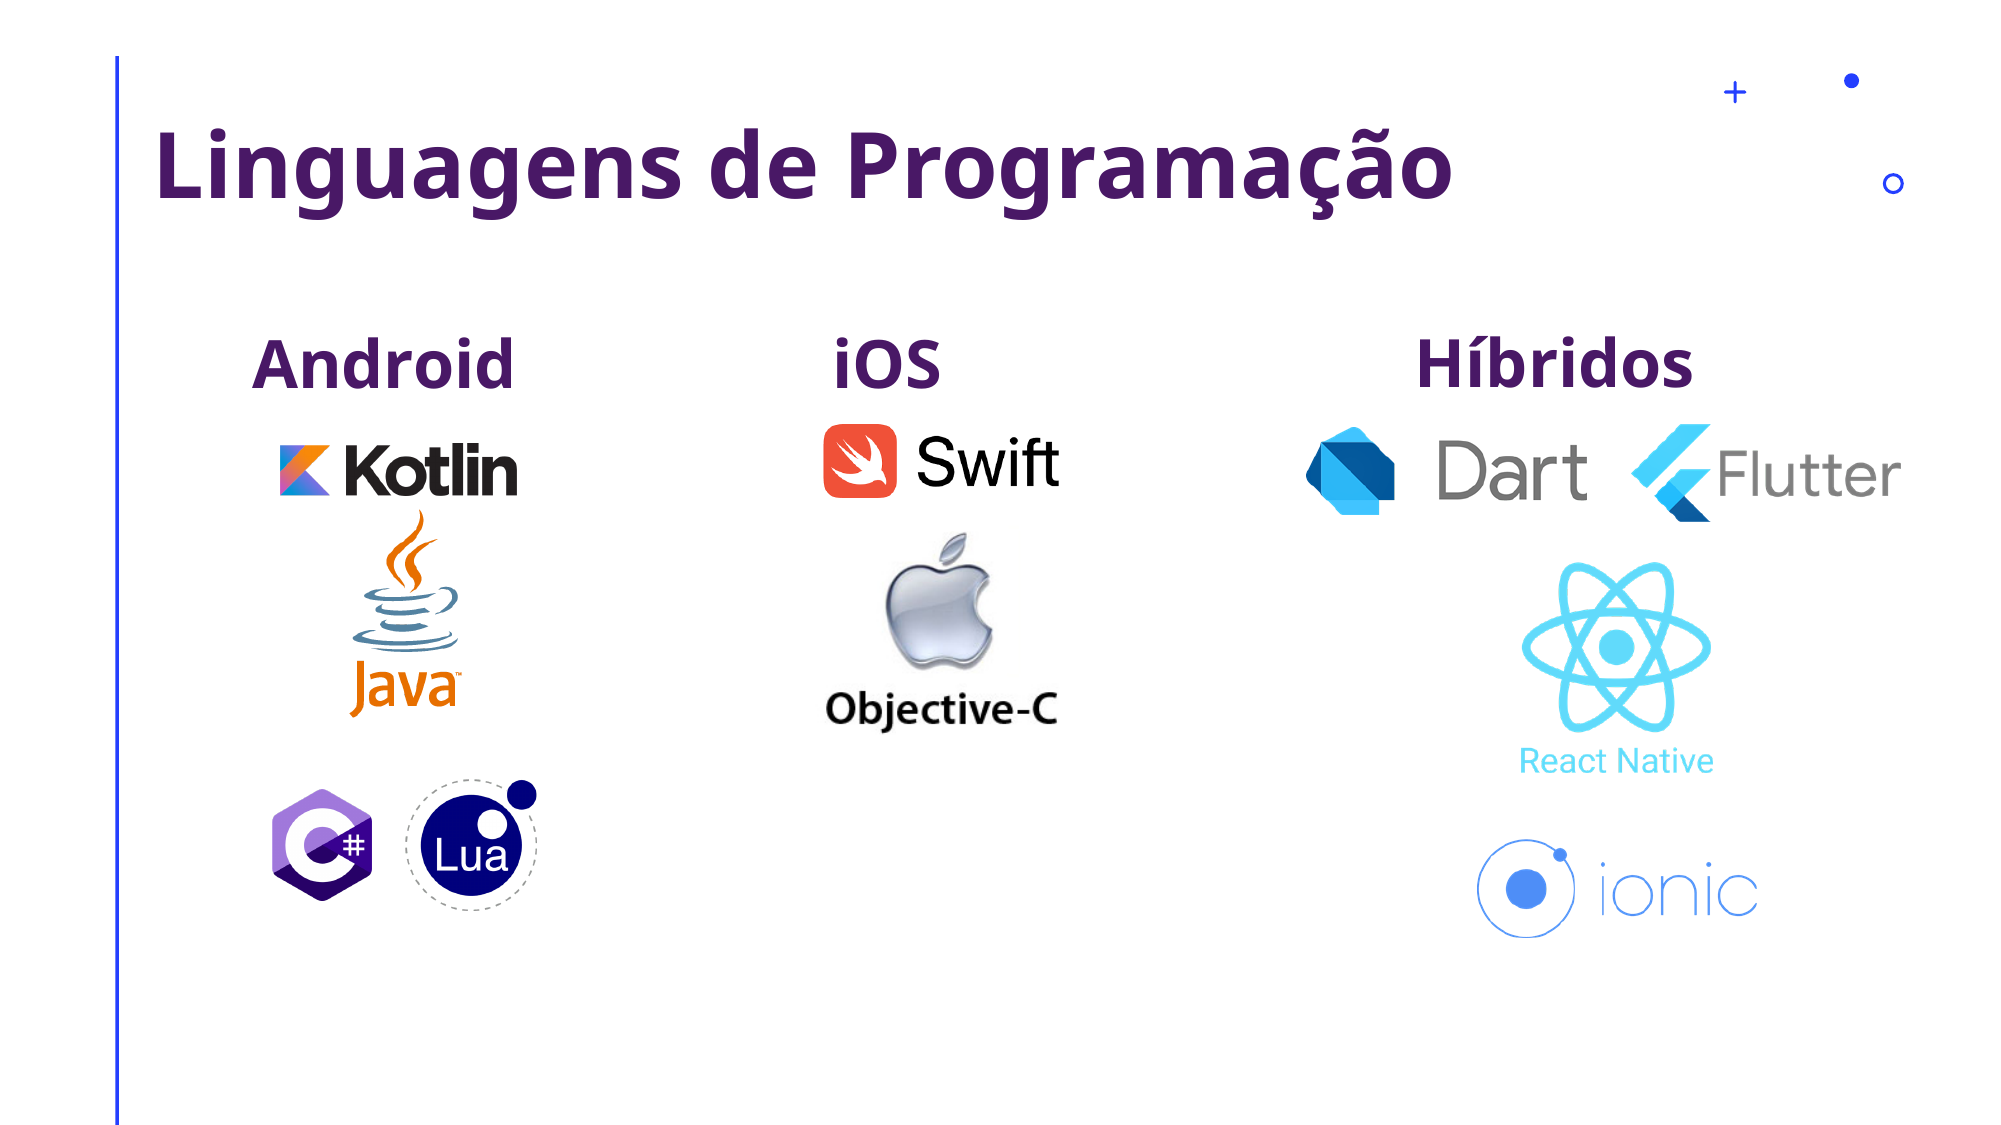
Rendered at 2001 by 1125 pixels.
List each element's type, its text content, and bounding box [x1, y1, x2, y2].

list iOS [817, 275, 1283, 411]
title Linguagens de Programação [137, 59, 1863, 278]
picture [405, 779, 537, 911]
picture [1305, 427, 1587, 515]
picture [1477, 839, 1757, 938]
picture [272, 789, 372, 901]
picture [806, 511, 1076, 752]
list Android [236, 275, 702, 411]
list Híbridos [1399, 274, 1865, 410]
picture [1631, 424, 1901, 522]
picture [823, 424, 1059, 498]
picture [1520, 562, 1713, 773]
picture [280, 443, 523, 731]
